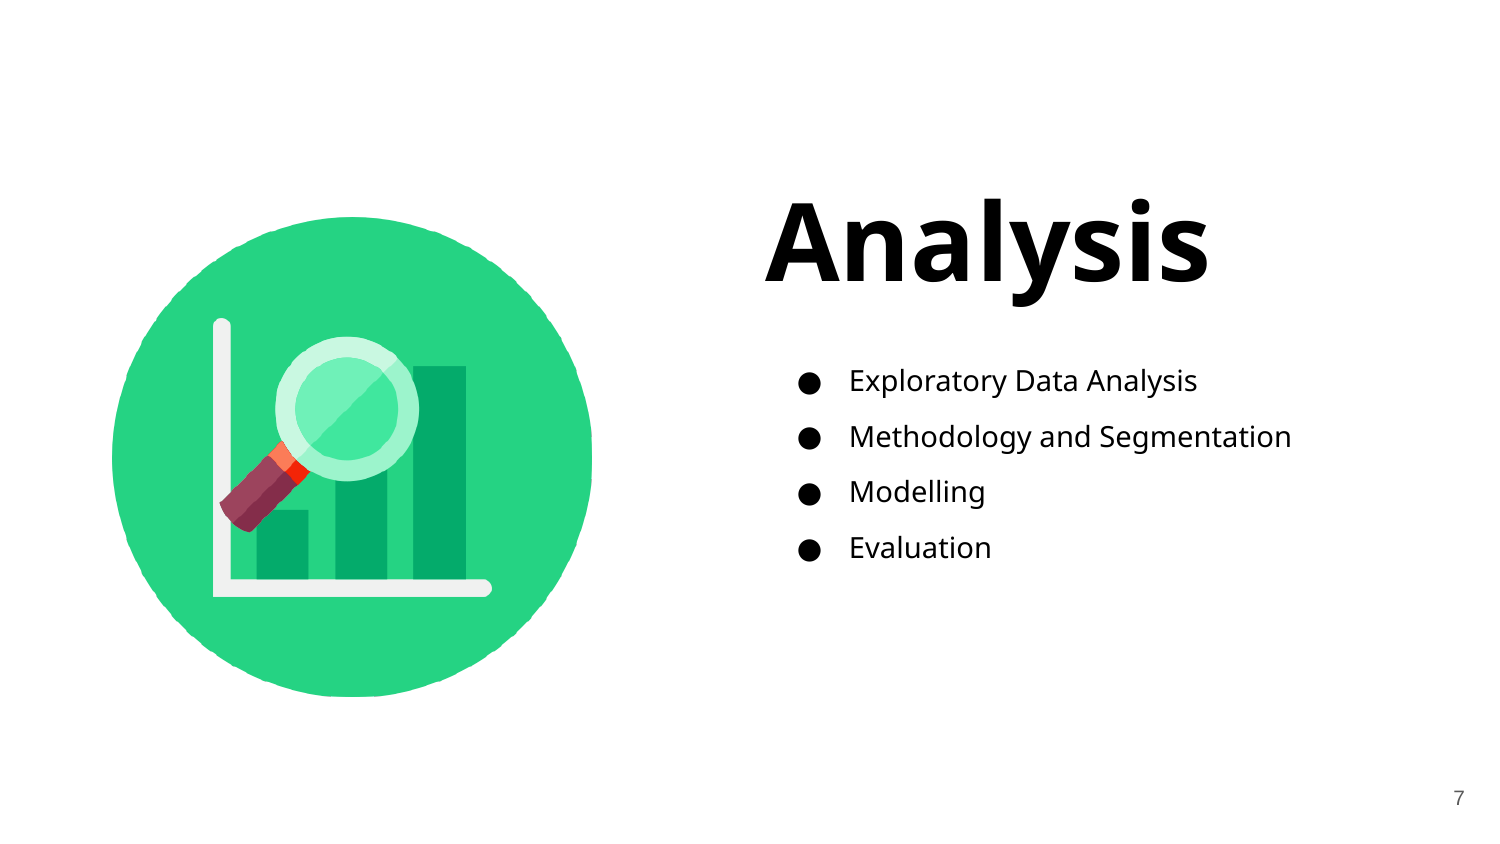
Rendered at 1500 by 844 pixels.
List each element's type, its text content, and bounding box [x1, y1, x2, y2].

slide_number 7 [1389, 764, 1480, 830]
picture [112, 217, 592, 697]
text_box Exploratory Data Analysis Methodology and Segmentation Modelling Evaluation [758, 312, 1356, 580]
title Analysis [750, 189, 1431, 387]
